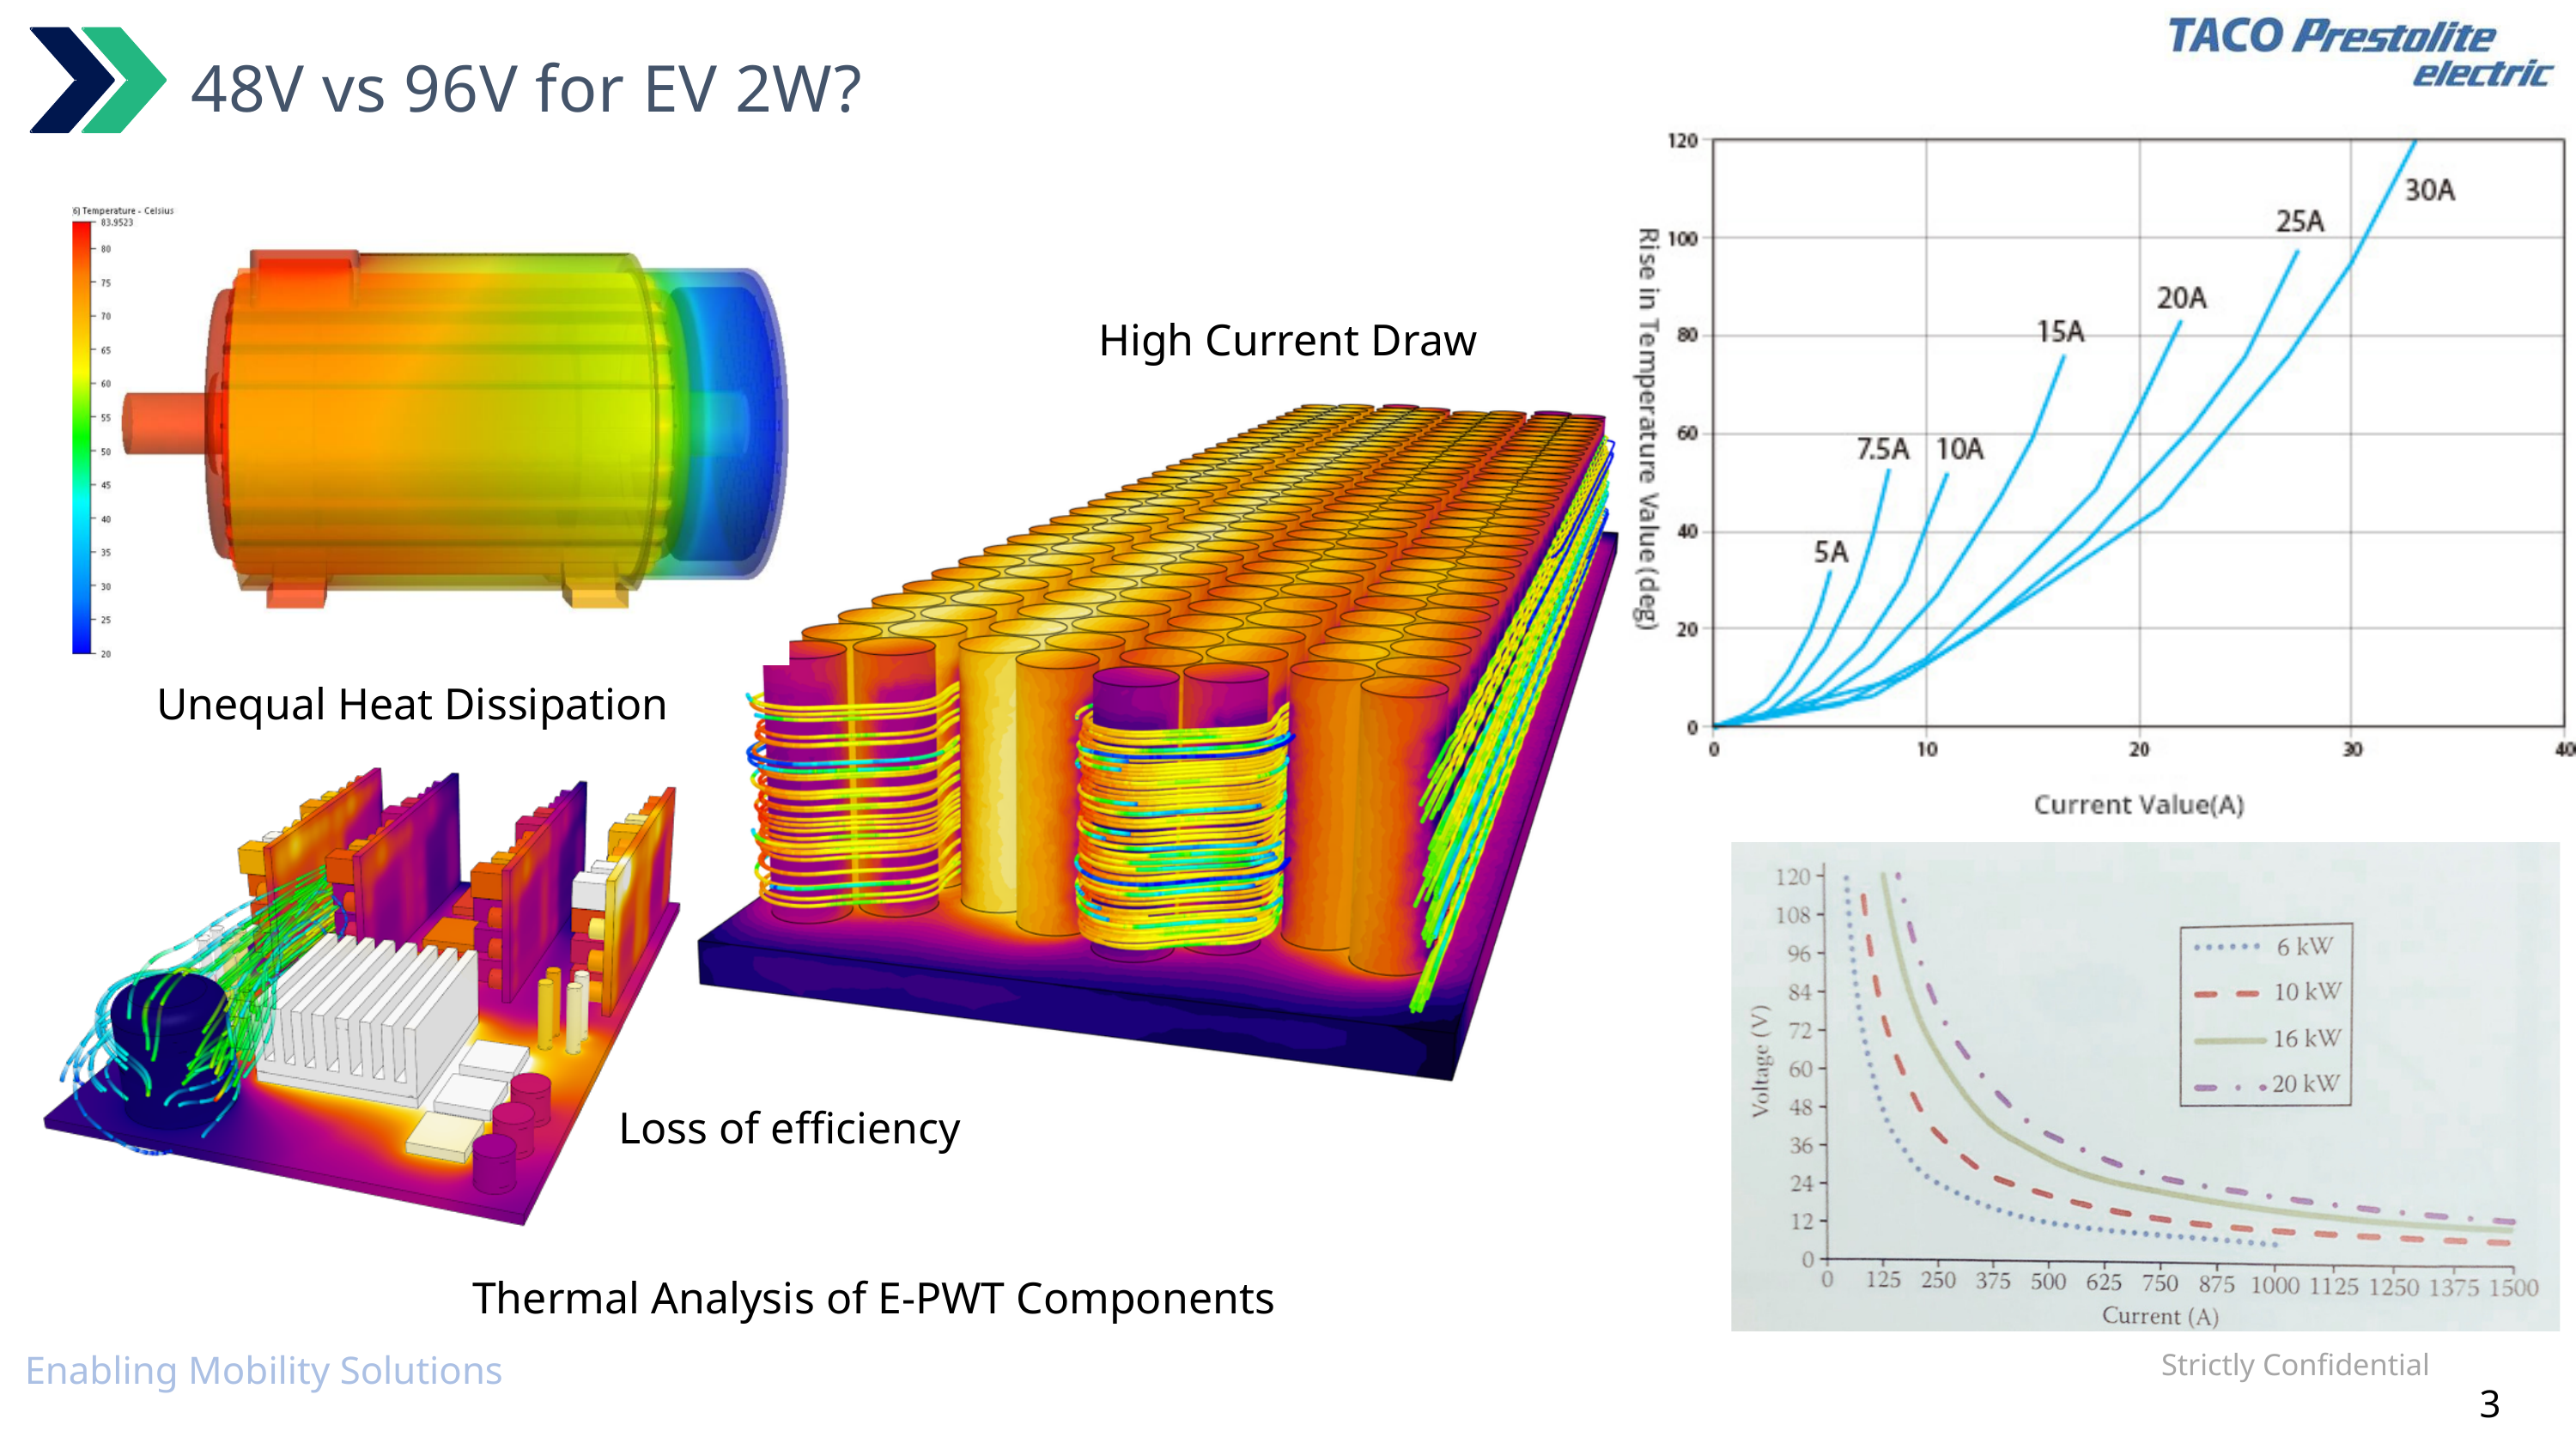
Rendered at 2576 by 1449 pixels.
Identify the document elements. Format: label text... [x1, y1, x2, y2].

text_box [1626, 124, 2576, 827]
text_box [1731, 842, 2561, 1331]
text_box [691, 360, 1627, 1089]
text_box 48V vs 96V for EV 2W? [191, 55, 2022, 125]
text_box Unequal Heat Dissipation [144, 668, 681, 729]
text_box [2164, 8, 2561, 87]
text_box Thermal Analysis of E-PWT Components [454, 1262, 1294, 1323]
text_box Enabling Mobility Solutions [0, 1350, 504, 1391]
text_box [116, 27, 167, 134]
text_box 3 [2454, 1379, 2526, 1425]
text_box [29, 27, 116, 134]
text_box [72, 205, 790, 665]
text_box High Current Draw [1094, 304, 1482, 365]
text_box [29, 741, 692, 1238]
text_box Loss of efficiency [609, 1092, 971, 1153]
text_box Strictly Confidential [2091, 1349, 2430, 1382]
